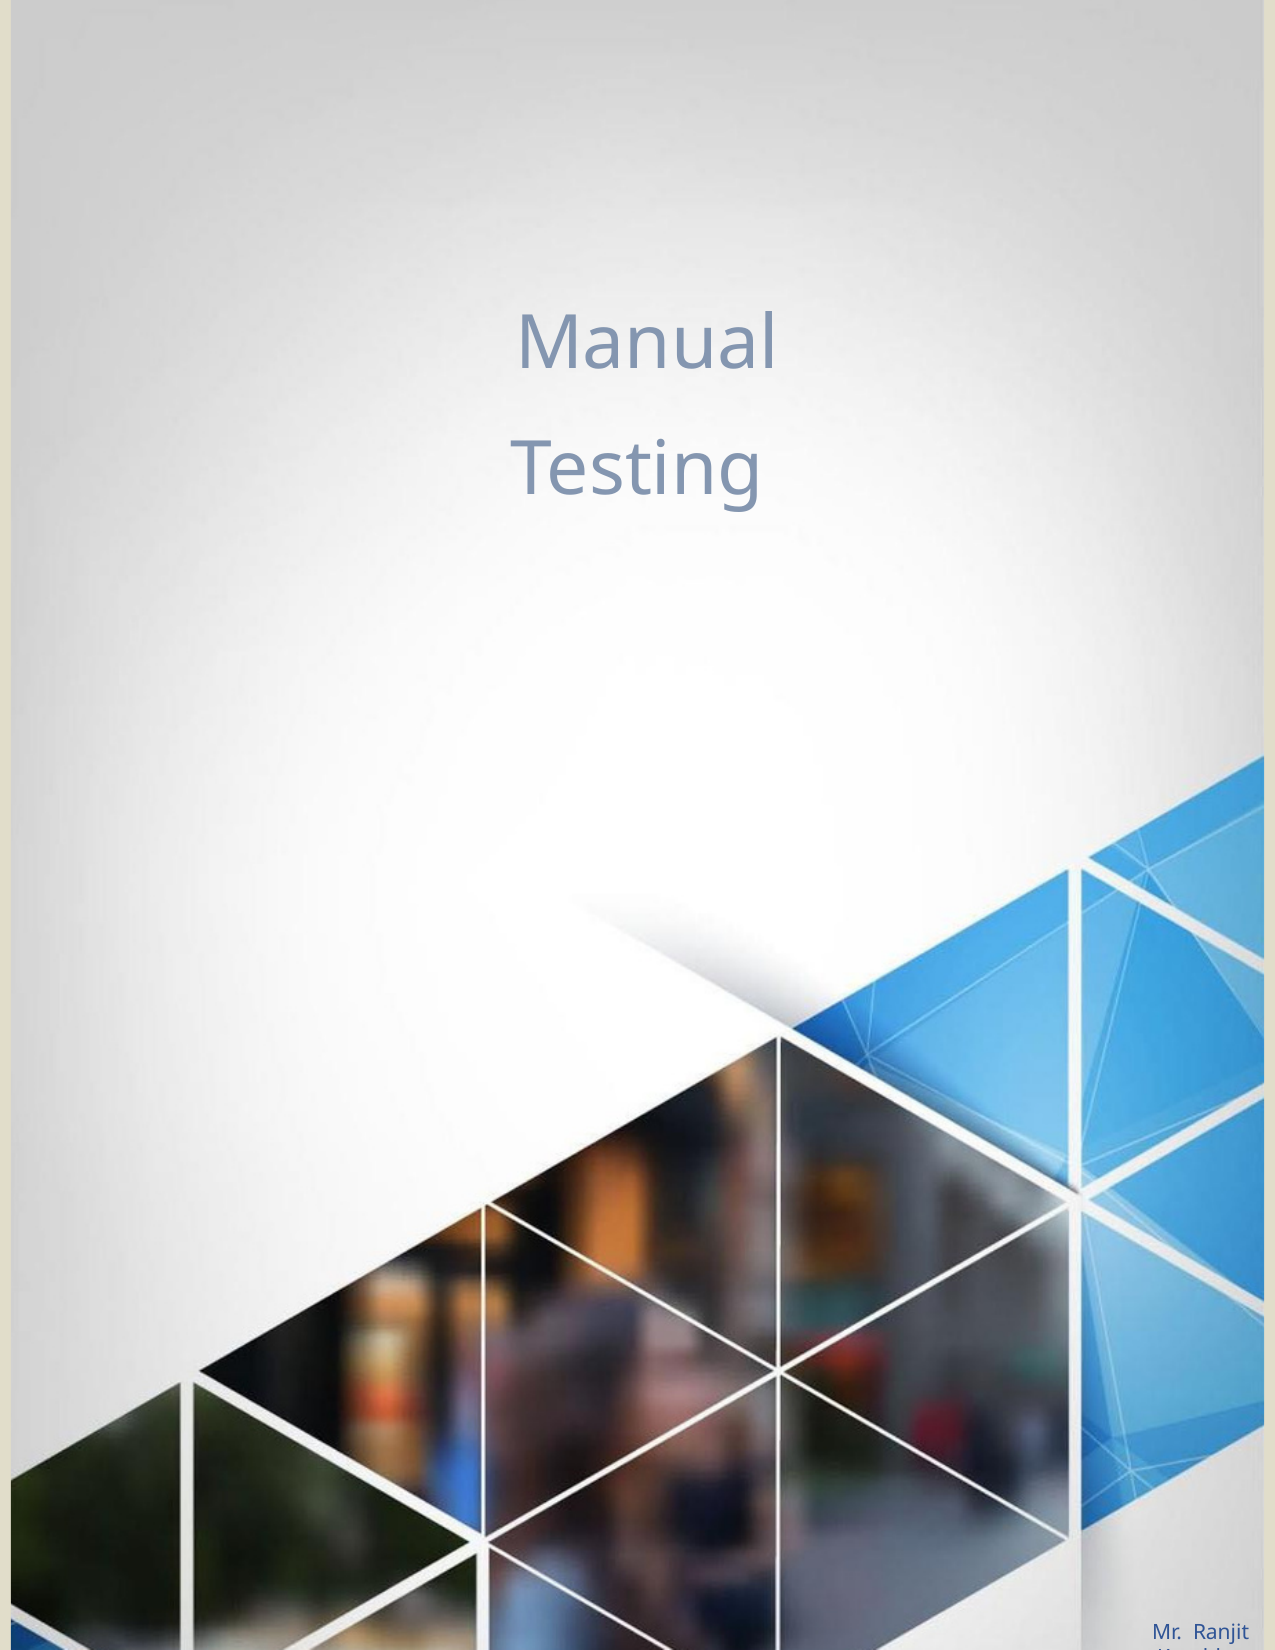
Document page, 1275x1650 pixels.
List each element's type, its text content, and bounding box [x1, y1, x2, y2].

text_box Mr. Ranjit Kumbhar [1055, 1618, 1250, 1650]
text_box Manual Testing [397, 131, 897, 510]
footer Mr. RANJIT KUMBHAR 7757962804 [512, 1042, 988, 1103]
text_box [10, 0, 1265, 1650]
